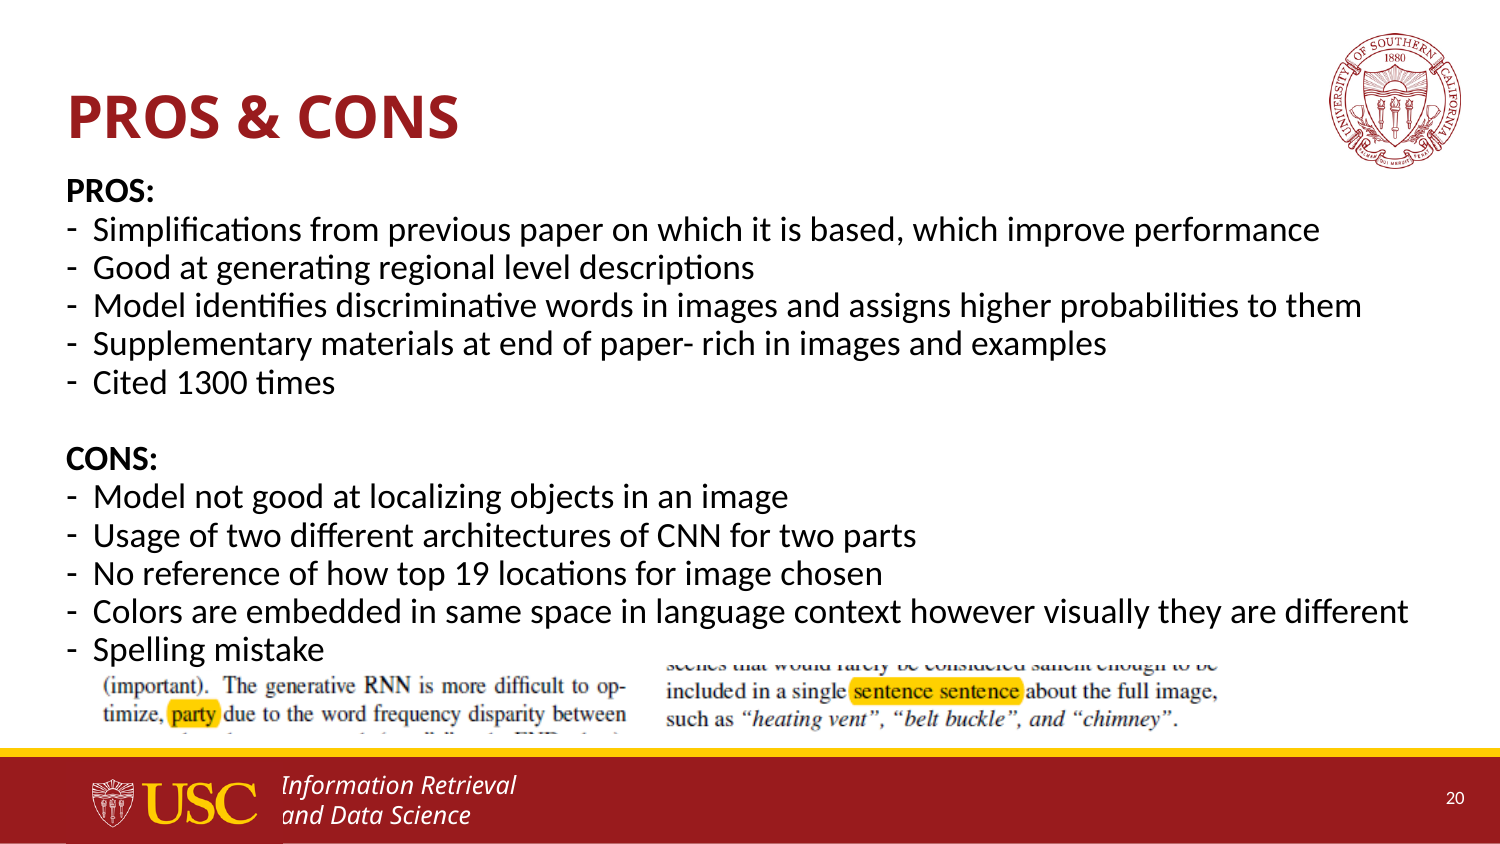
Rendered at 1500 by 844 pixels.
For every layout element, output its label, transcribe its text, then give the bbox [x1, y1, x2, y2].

picture [66, 762, 283, 844]
list PROS: Simplifications from previous paper on which it is based, which improve performance Good at generating regional level descriptions Model identifies discriminative words in images and assigns higher probabilities to them Supplementary materials at end of paper- rich in images and examples Cited 1300 times CONS: Model not good at localizing objects in an image Usage of two different architectures of CNN for two parts No reference of how top 19 locations for image chosen Colors are embedded in same space in language context however visually they are different Spelling mistake [51, 157, 1449, 718]
title PROS & CONS [51, 72, 1449, 157]
picture [93, 670, 636, 734]
slide_number 20 [1389, 764, 1480, 830]
picture [661, 665, 1231, 736]
picture [1329, 33, 1461, 169]
